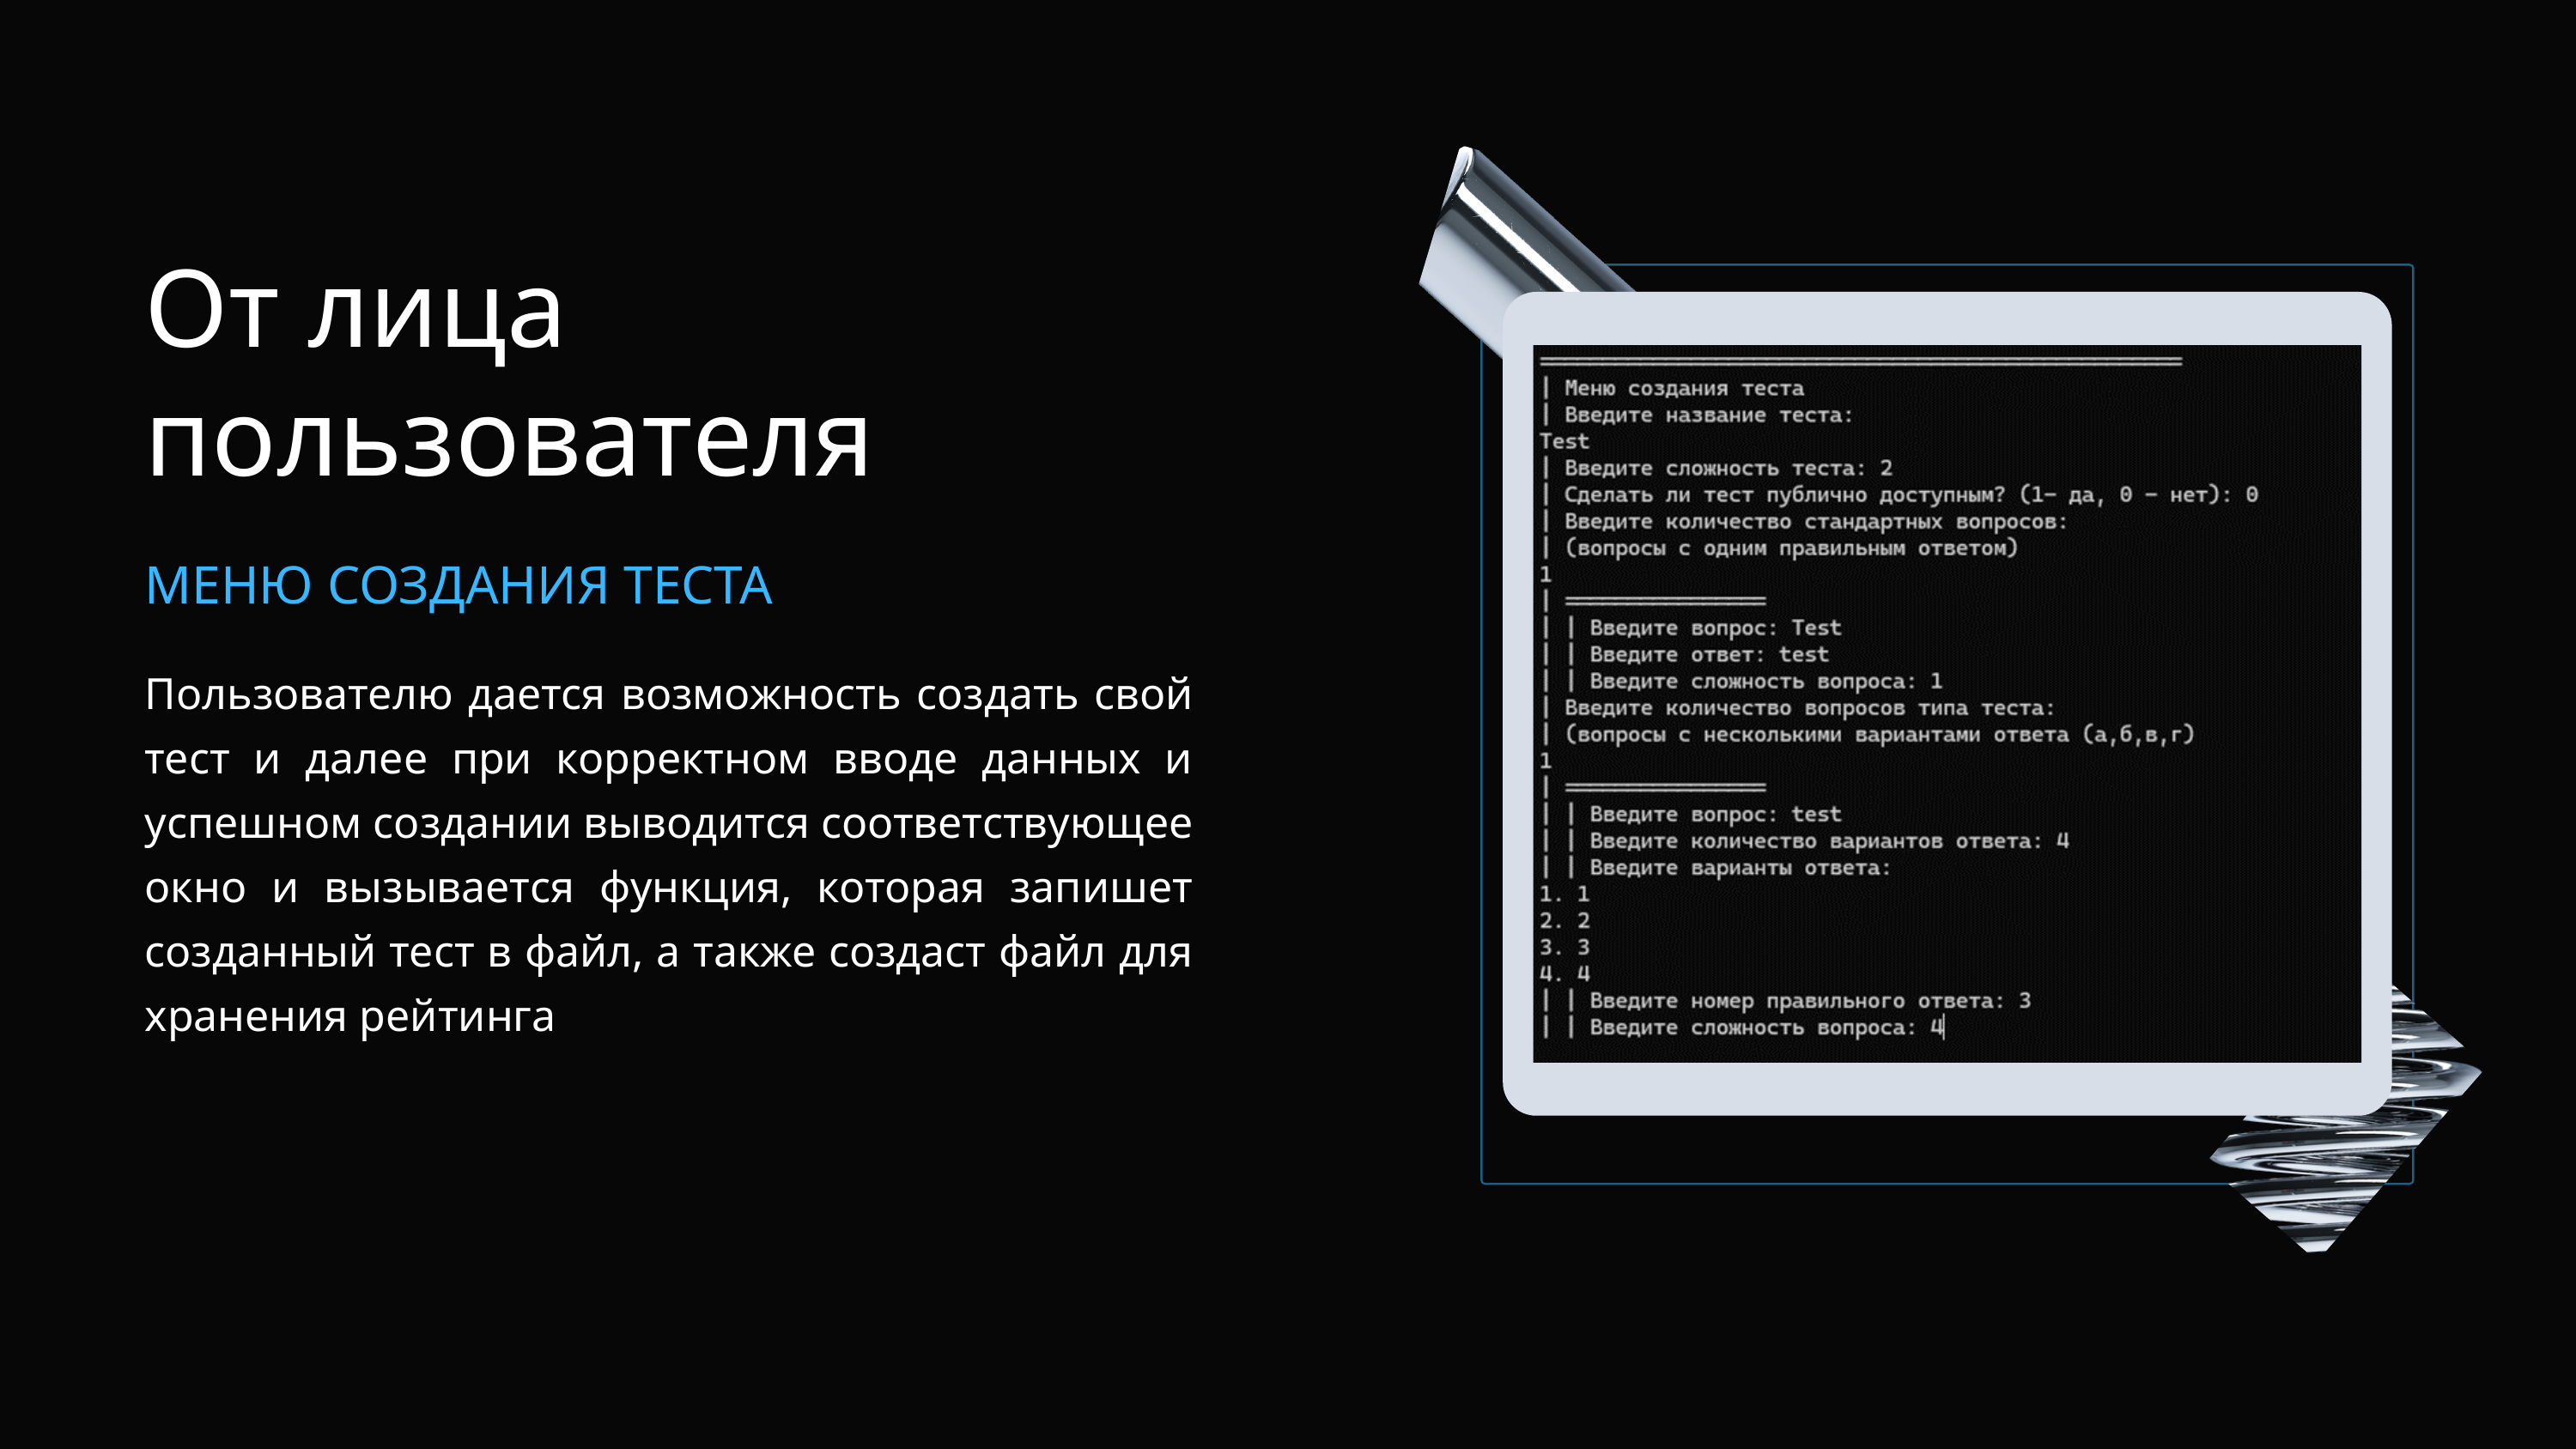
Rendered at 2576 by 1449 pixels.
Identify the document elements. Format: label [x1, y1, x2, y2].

text_box [1479, 263, 2415, 1185]
text_box [1391, 144, 1673, 401]
text_box [2419, 1007, 2488, 1145]
text_box [2238, 1192, 2378, 1262]
text_box [144, 239, 1194, 1036]
text_box [1502, 291, 2392, 1116]
